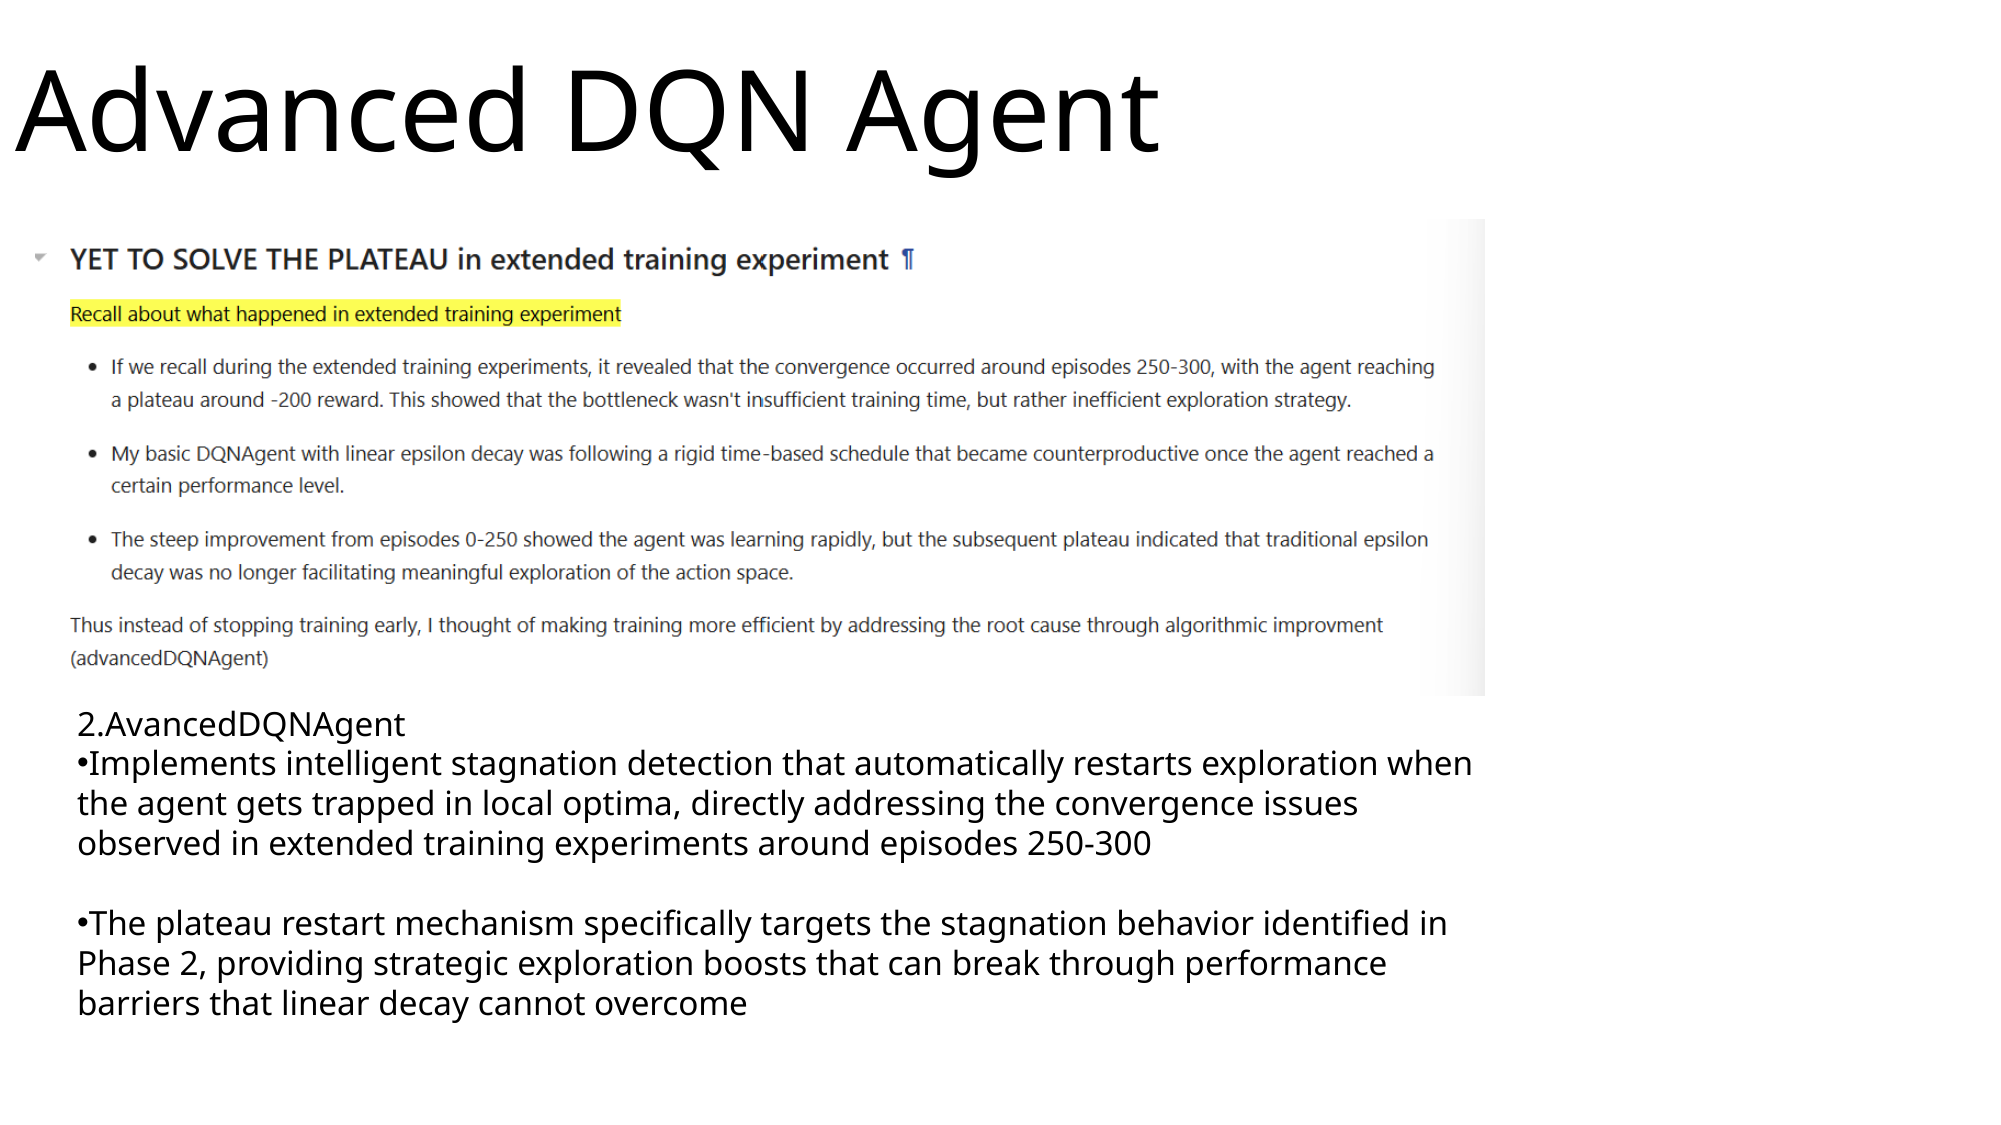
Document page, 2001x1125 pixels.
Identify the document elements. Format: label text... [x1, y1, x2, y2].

text_box AvancedDQNAgent Implements intelligent stagnation detection that automatically restarts exploration when the agent gets trapped in local optima, directly addressing the convergence issues observed in extended training experiments around episodes 250-300 The plateau restart mechanism specifically targets the stagnation behavior identified in Phase 2, providing strategic exploration boosts that can break through performance barriers that linear decay cannot overcome [62, 695, 1512, 1070]
picture [35, 219, 1485, 696]
title Advanced DQN Agent [0, 0, 1725, 182]
